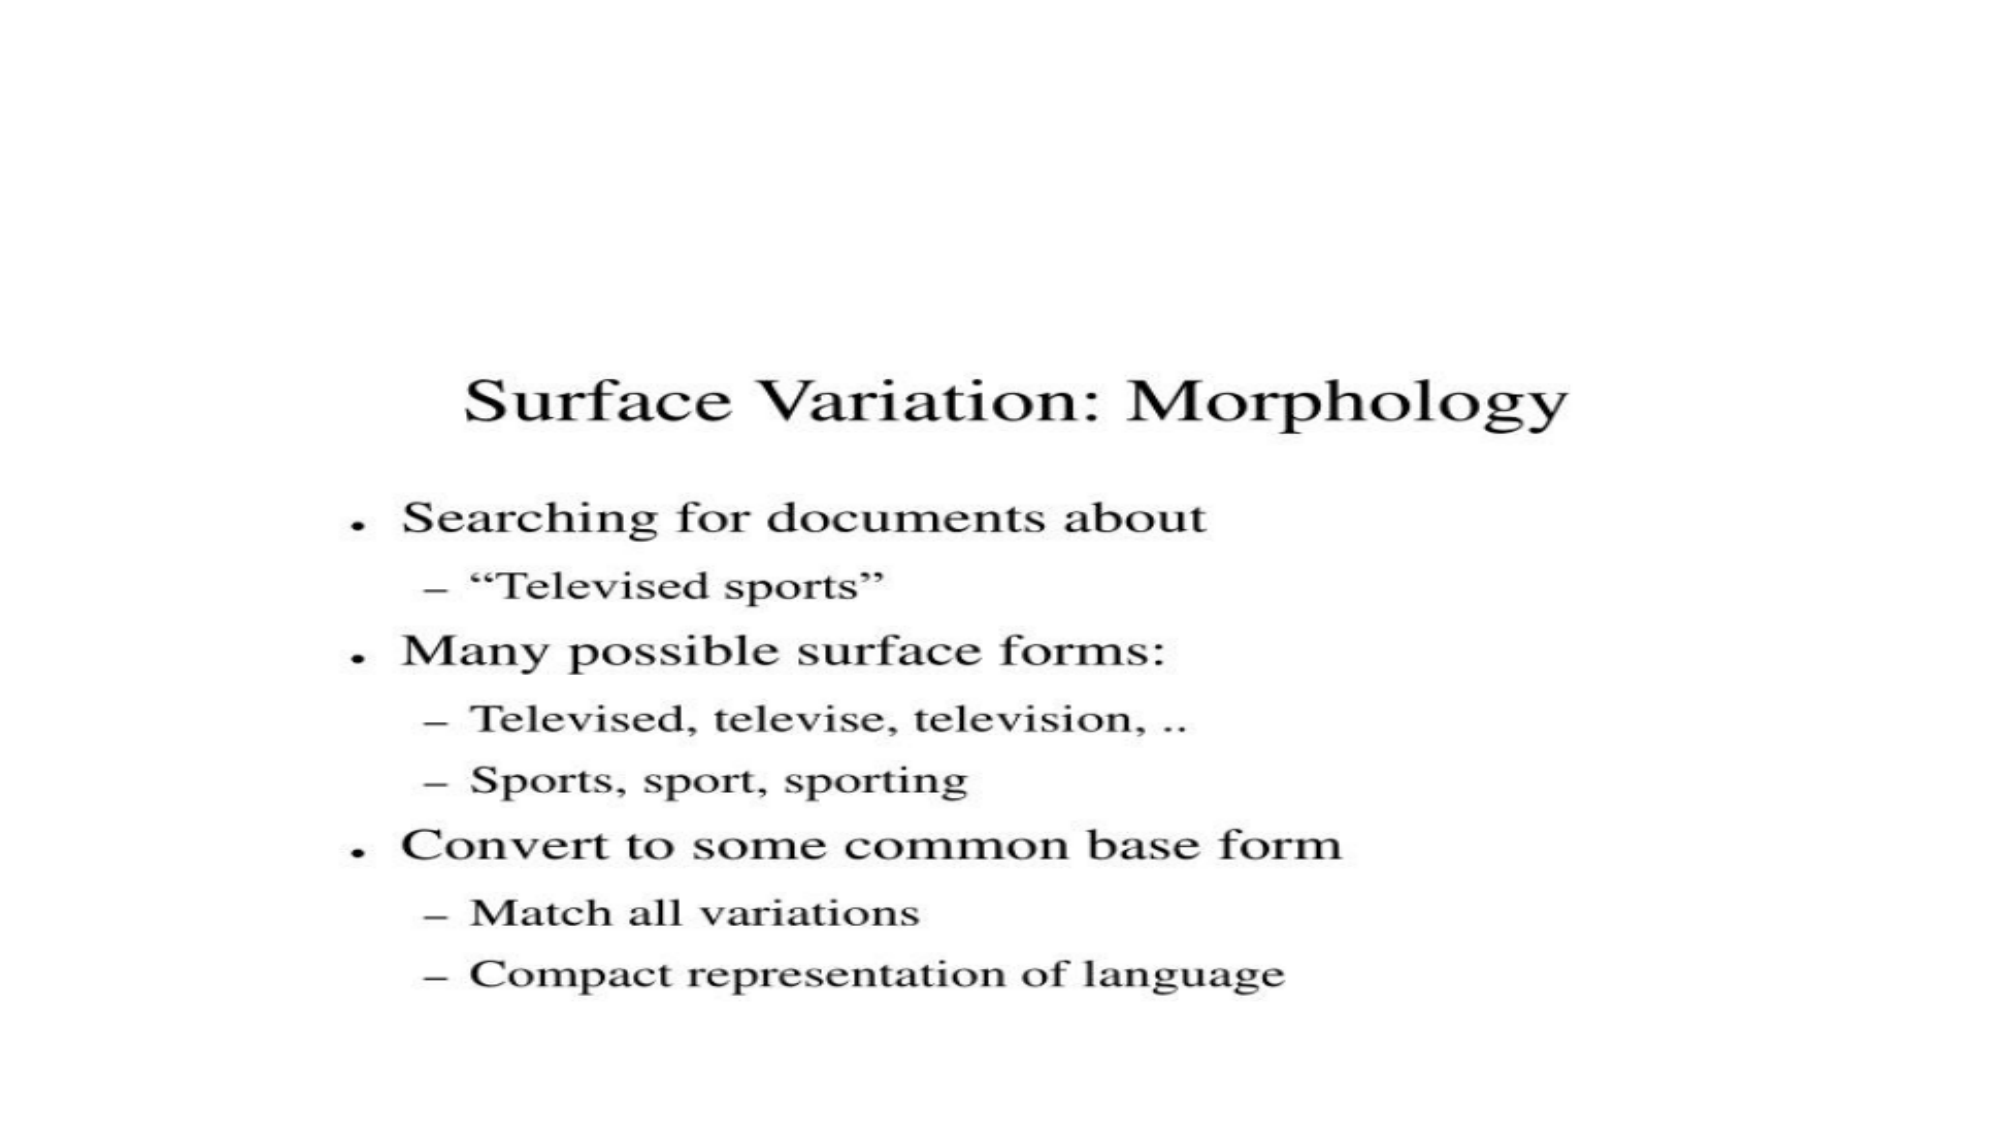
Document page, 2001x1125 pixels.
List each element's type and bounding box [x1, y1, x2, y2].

list [267, 326, 1614, 1066]
